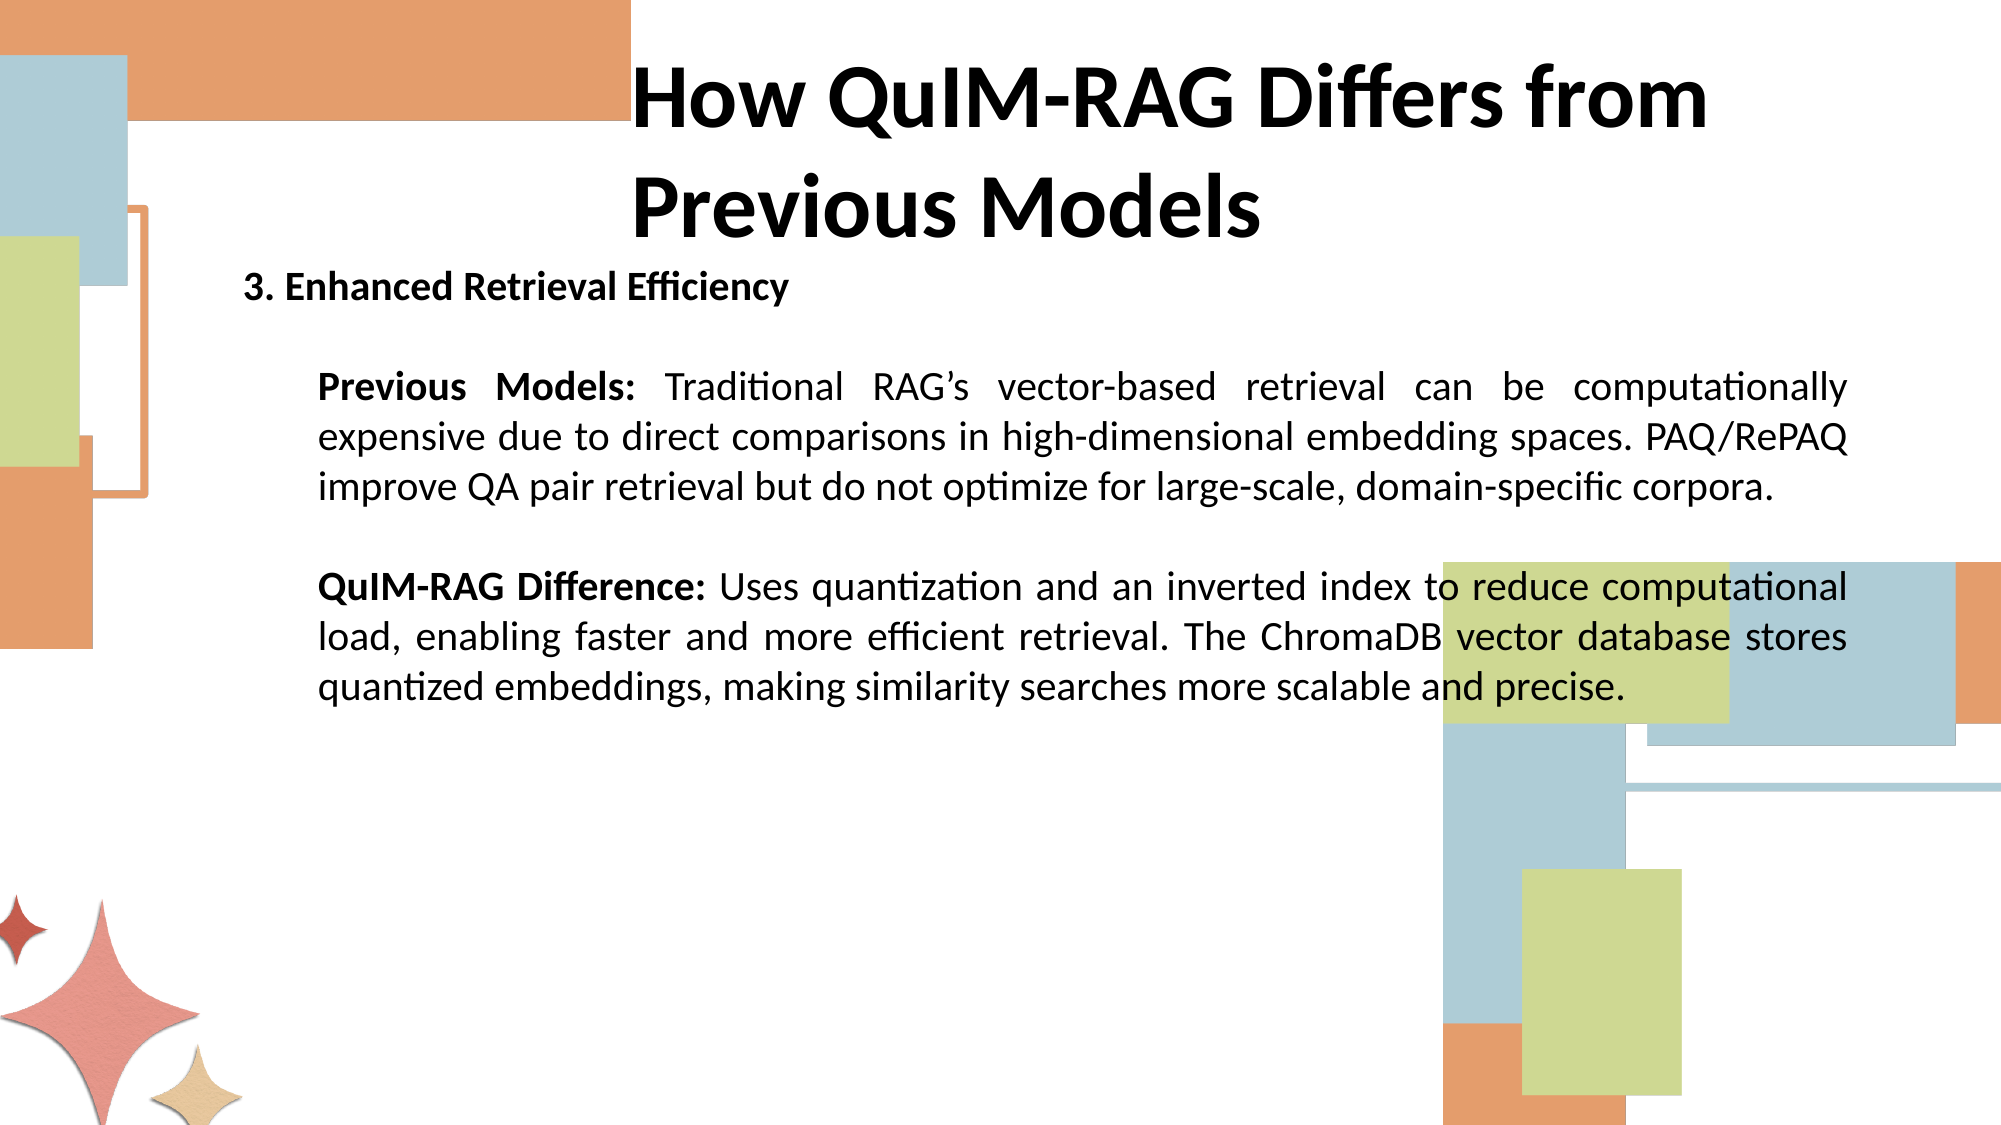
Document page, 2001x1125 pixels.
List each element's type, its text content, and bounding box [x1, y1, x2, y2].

text_box [1443, 562, 2000, 1125]
text_box [0, 0, 632, 649]
text_box How QuIM-RAG Differs from Previous Models [630, 35, 1978, 256]
text_box [0, 894, 243, 1125]
text_box 3. Enhanced Retrieval Efficiency Previous Models: Traditional RAG’s vector-based retrieval can be computationally expensive due to direct comparisons in high-dimensional embedding spaces. PAQ/RePAQ improve QA pair retrieval but do not optimize for large-scale, domain-specific corpora. QuIM-RAG Difference: Uses quantization and an inverted index to reduce computational load, enabling faster and more efficient retrieval. The ChromaDB vector database stores quantized embeddings, making similarity searches more scalable and precise. [242, 258, 1849, 859]
